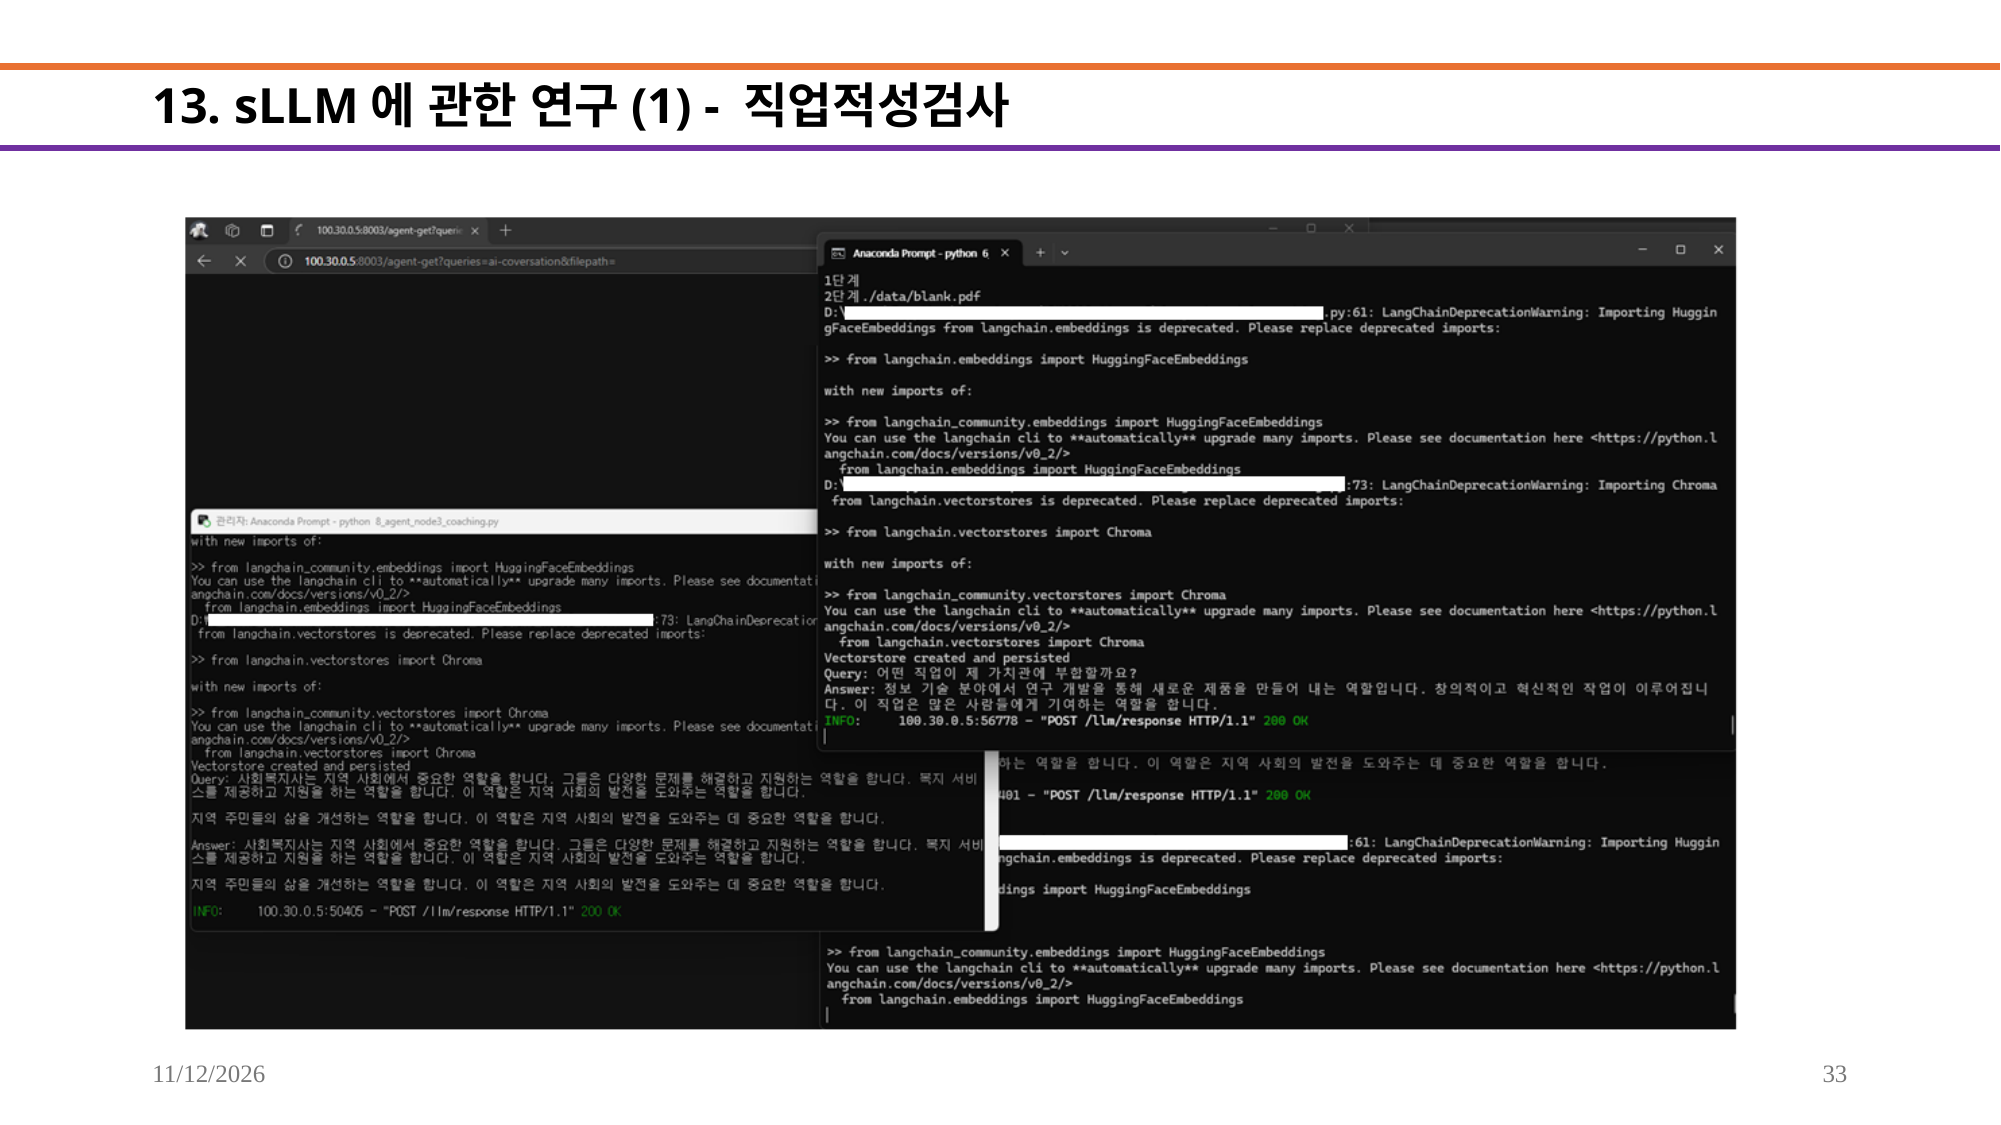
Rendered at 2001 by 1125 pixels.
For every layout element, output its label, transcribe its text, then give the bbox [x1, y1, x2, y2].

picture [172, 204, 1747, 1044]
title 13. sLLM에 관한 연구(1) - 직업적성검사 [137, 73, 1863, 142]
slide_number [137, 1042, 588, 1103]
slide_number 33 [1412, 1042, 1863, 1103]
